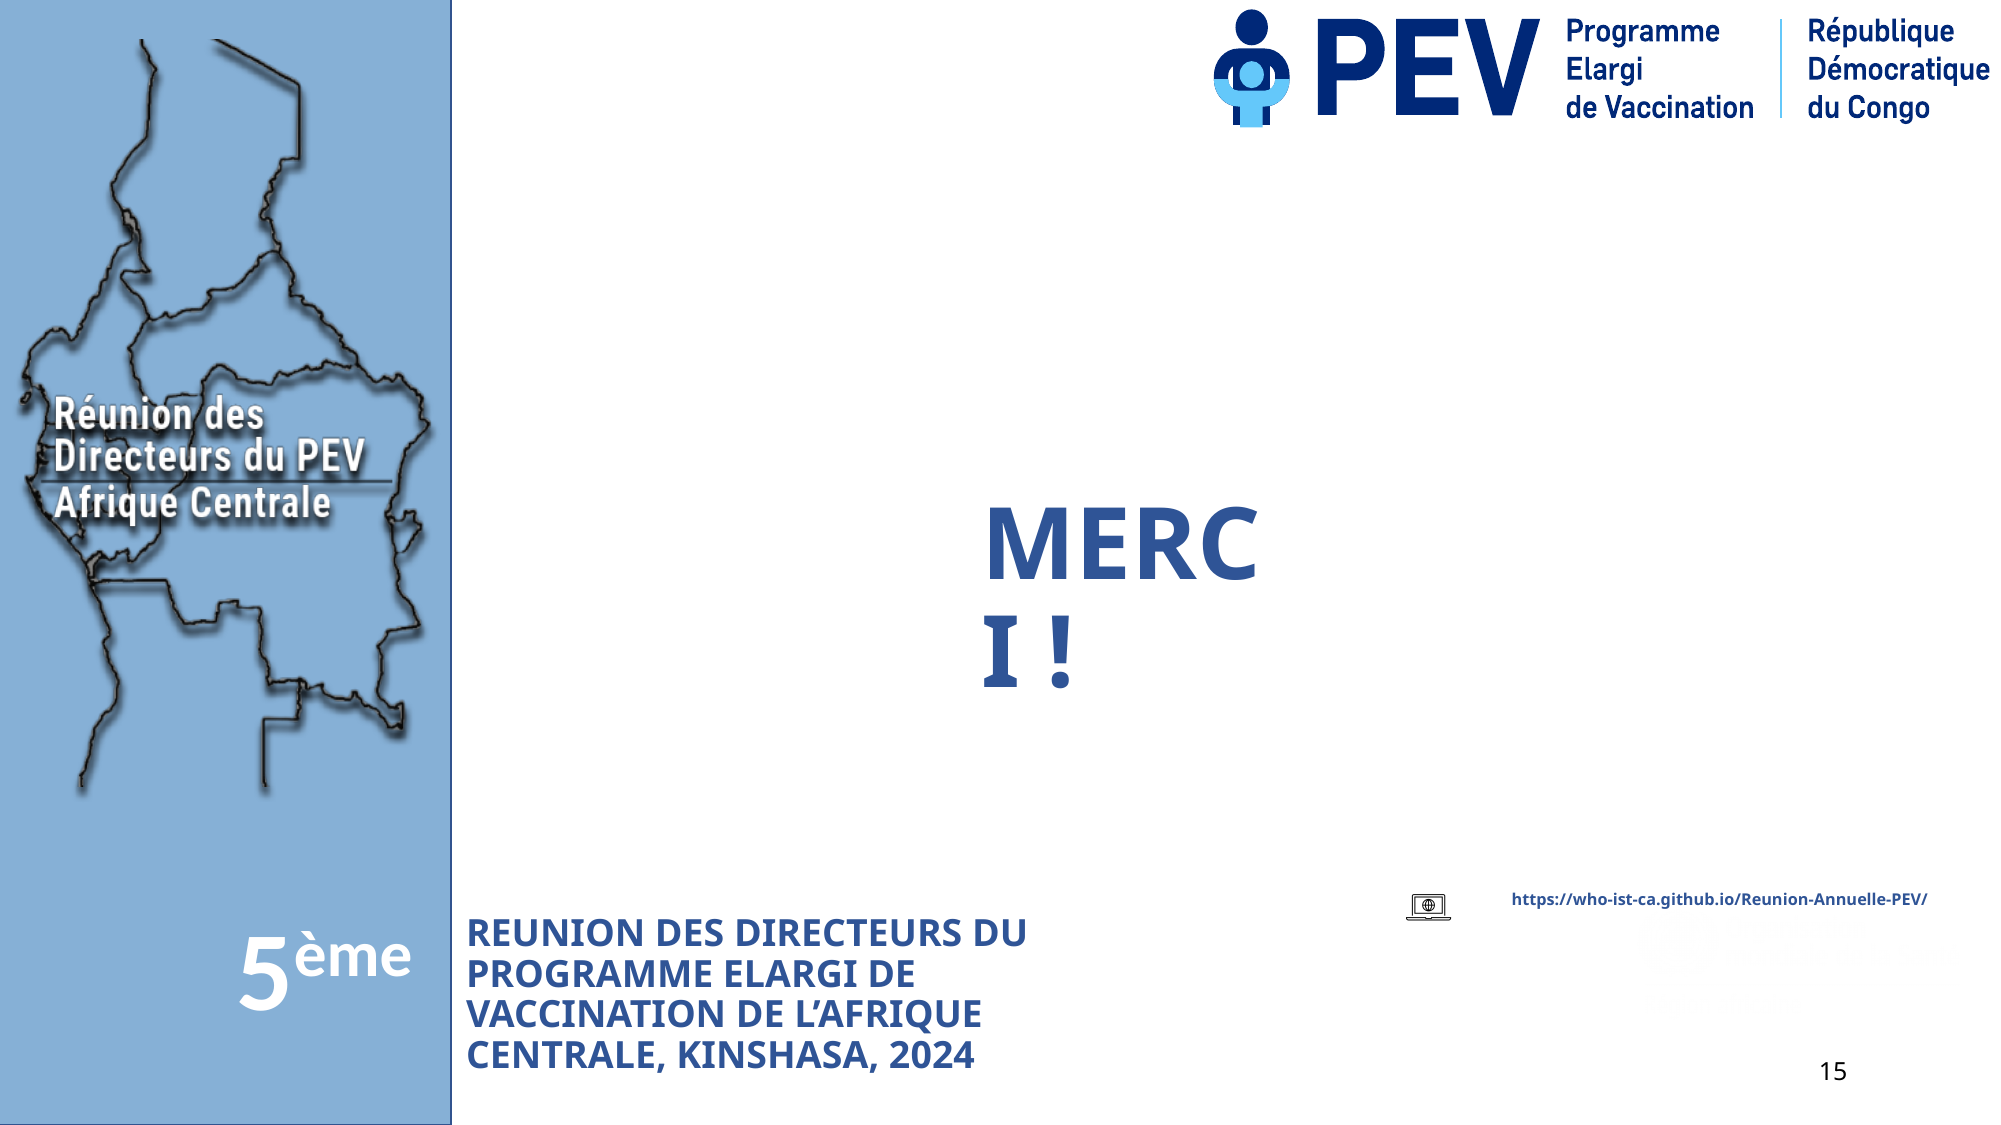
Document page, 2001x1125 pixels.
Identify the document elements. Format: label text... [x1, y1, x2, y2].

slide_number 15 [1412, 1042, 1863, 1103]
picture [0, 39, 452, 787]
picture [1405, 884, 1452, 930]
picture [1605, 884, 1988, 1043]
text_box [1213, 9, 1990, 128]
